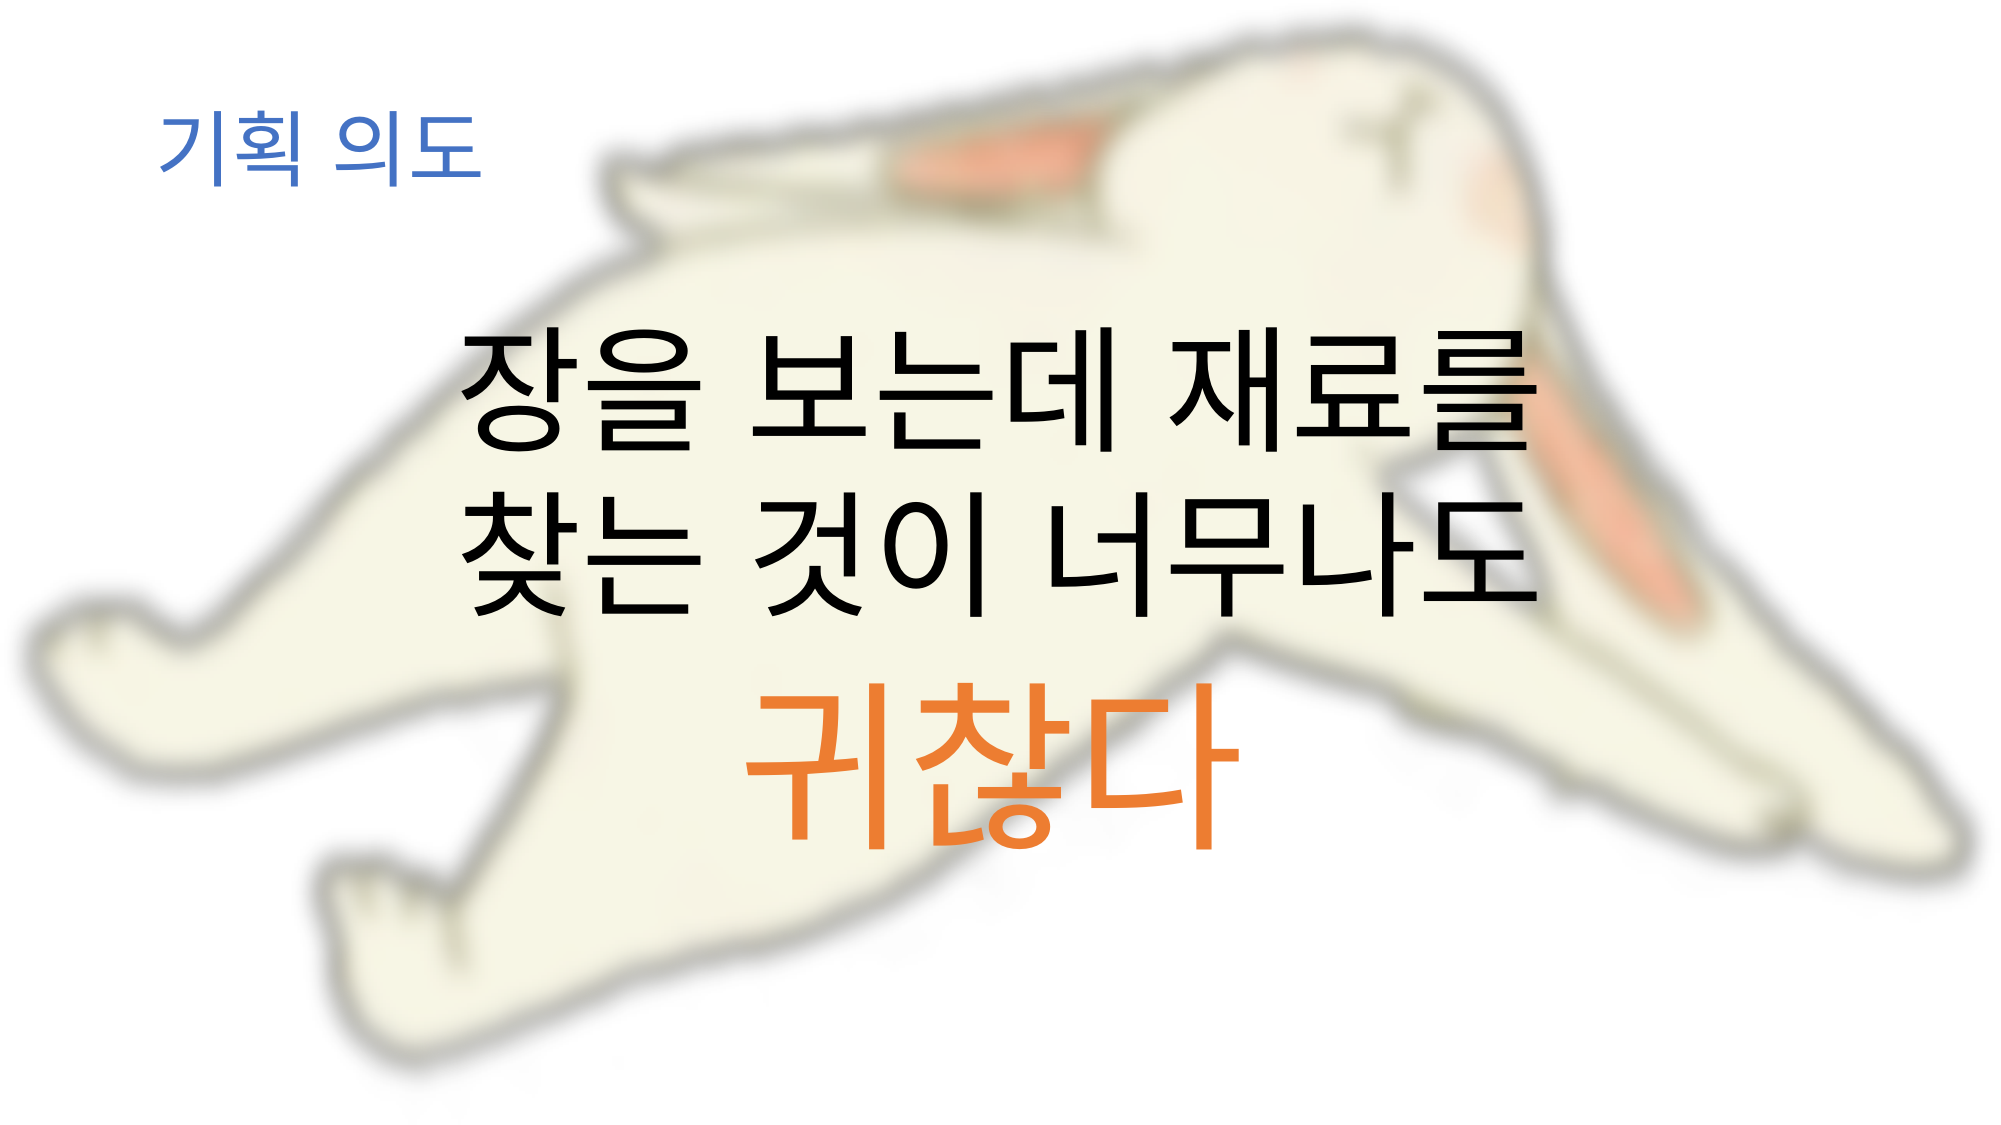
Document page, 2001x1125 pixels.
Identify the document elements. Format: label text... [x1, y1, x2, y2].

text_box 기획 의도 [140, 86, 524, 221]
text_box 장을 보는데 재료를 찾는 것이 너무나도 [379, 296, 1620, 641]
text_box 귀찮다 [379, 644, 1604, 880]
